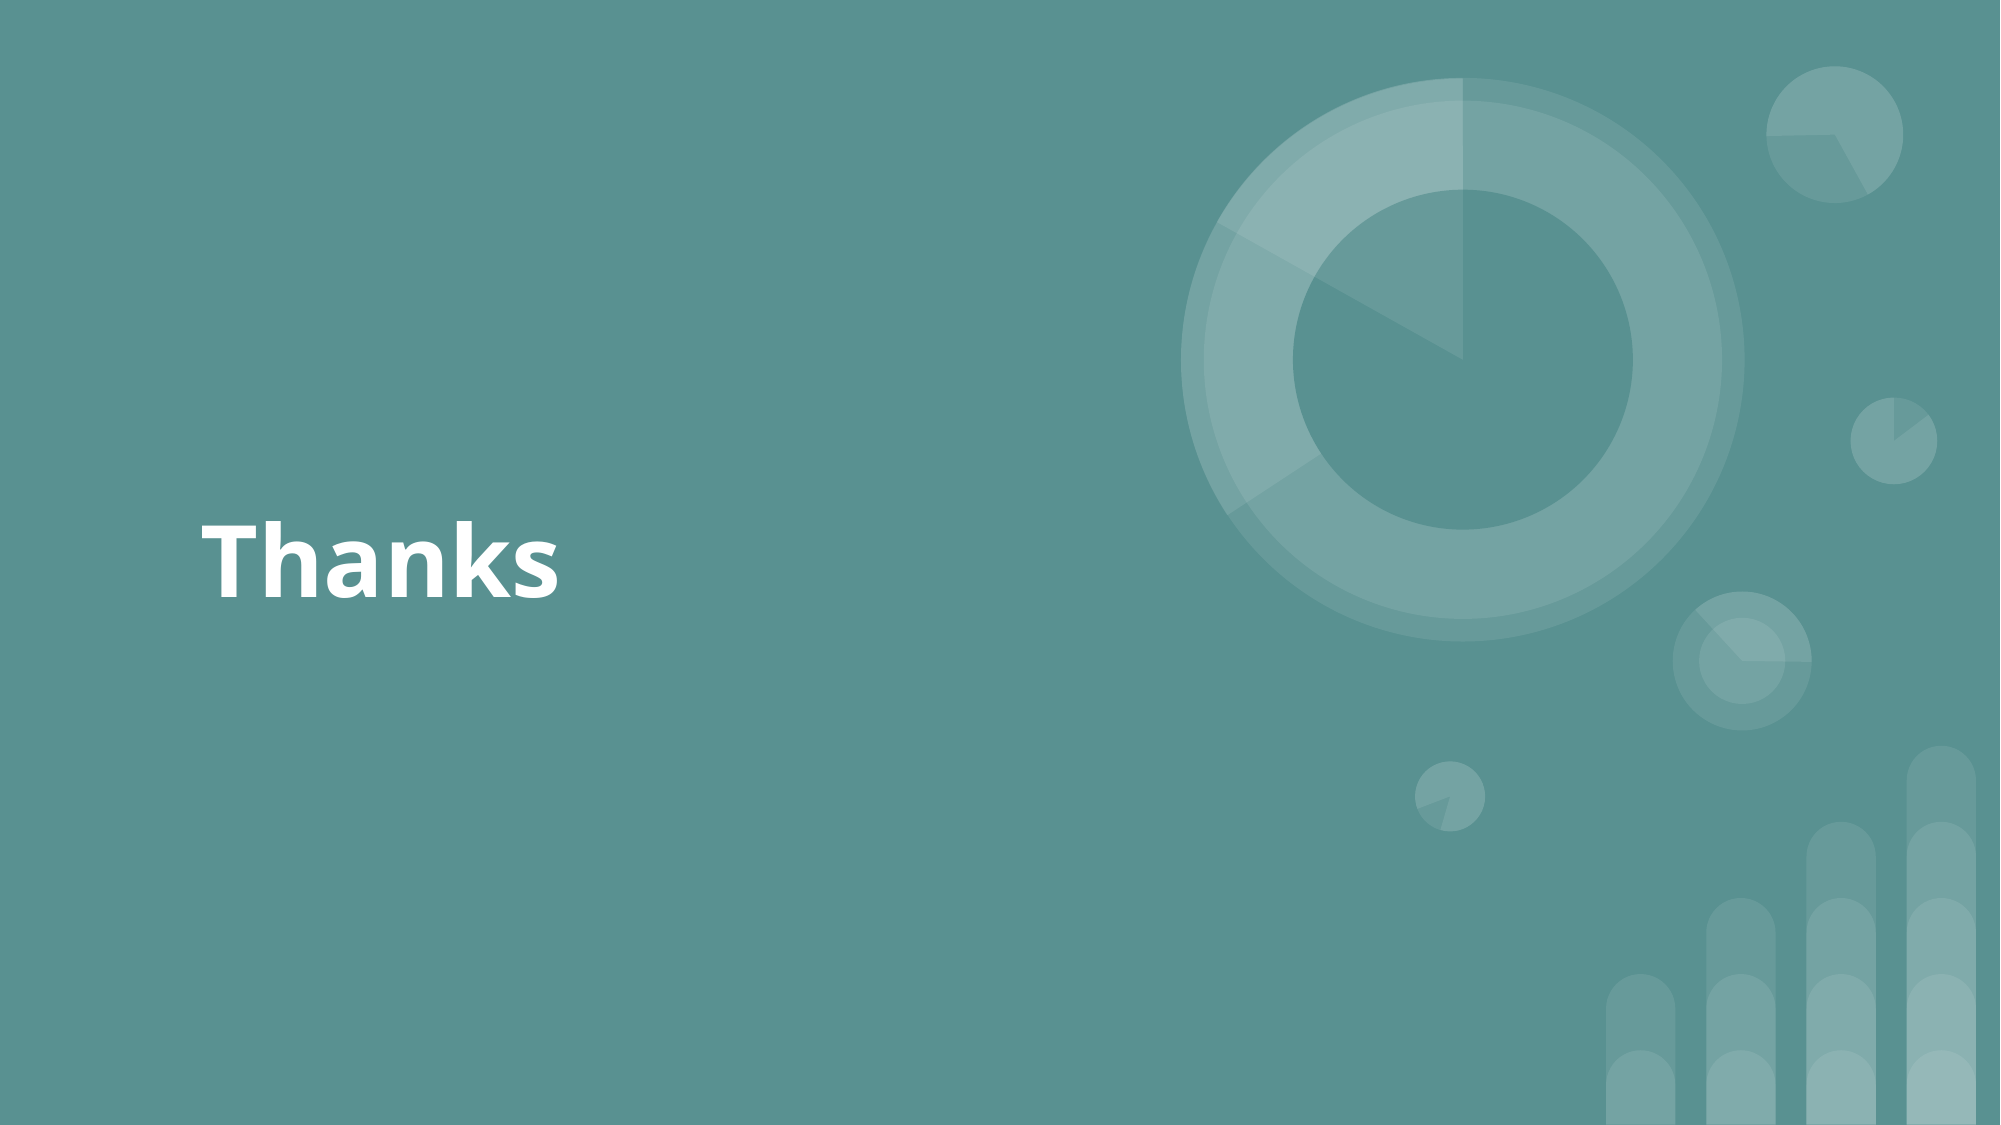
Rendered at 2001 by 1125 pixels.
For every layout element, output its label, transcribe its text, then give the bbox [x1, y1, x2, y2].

title Thanks [180, 352, 1111, 763]
